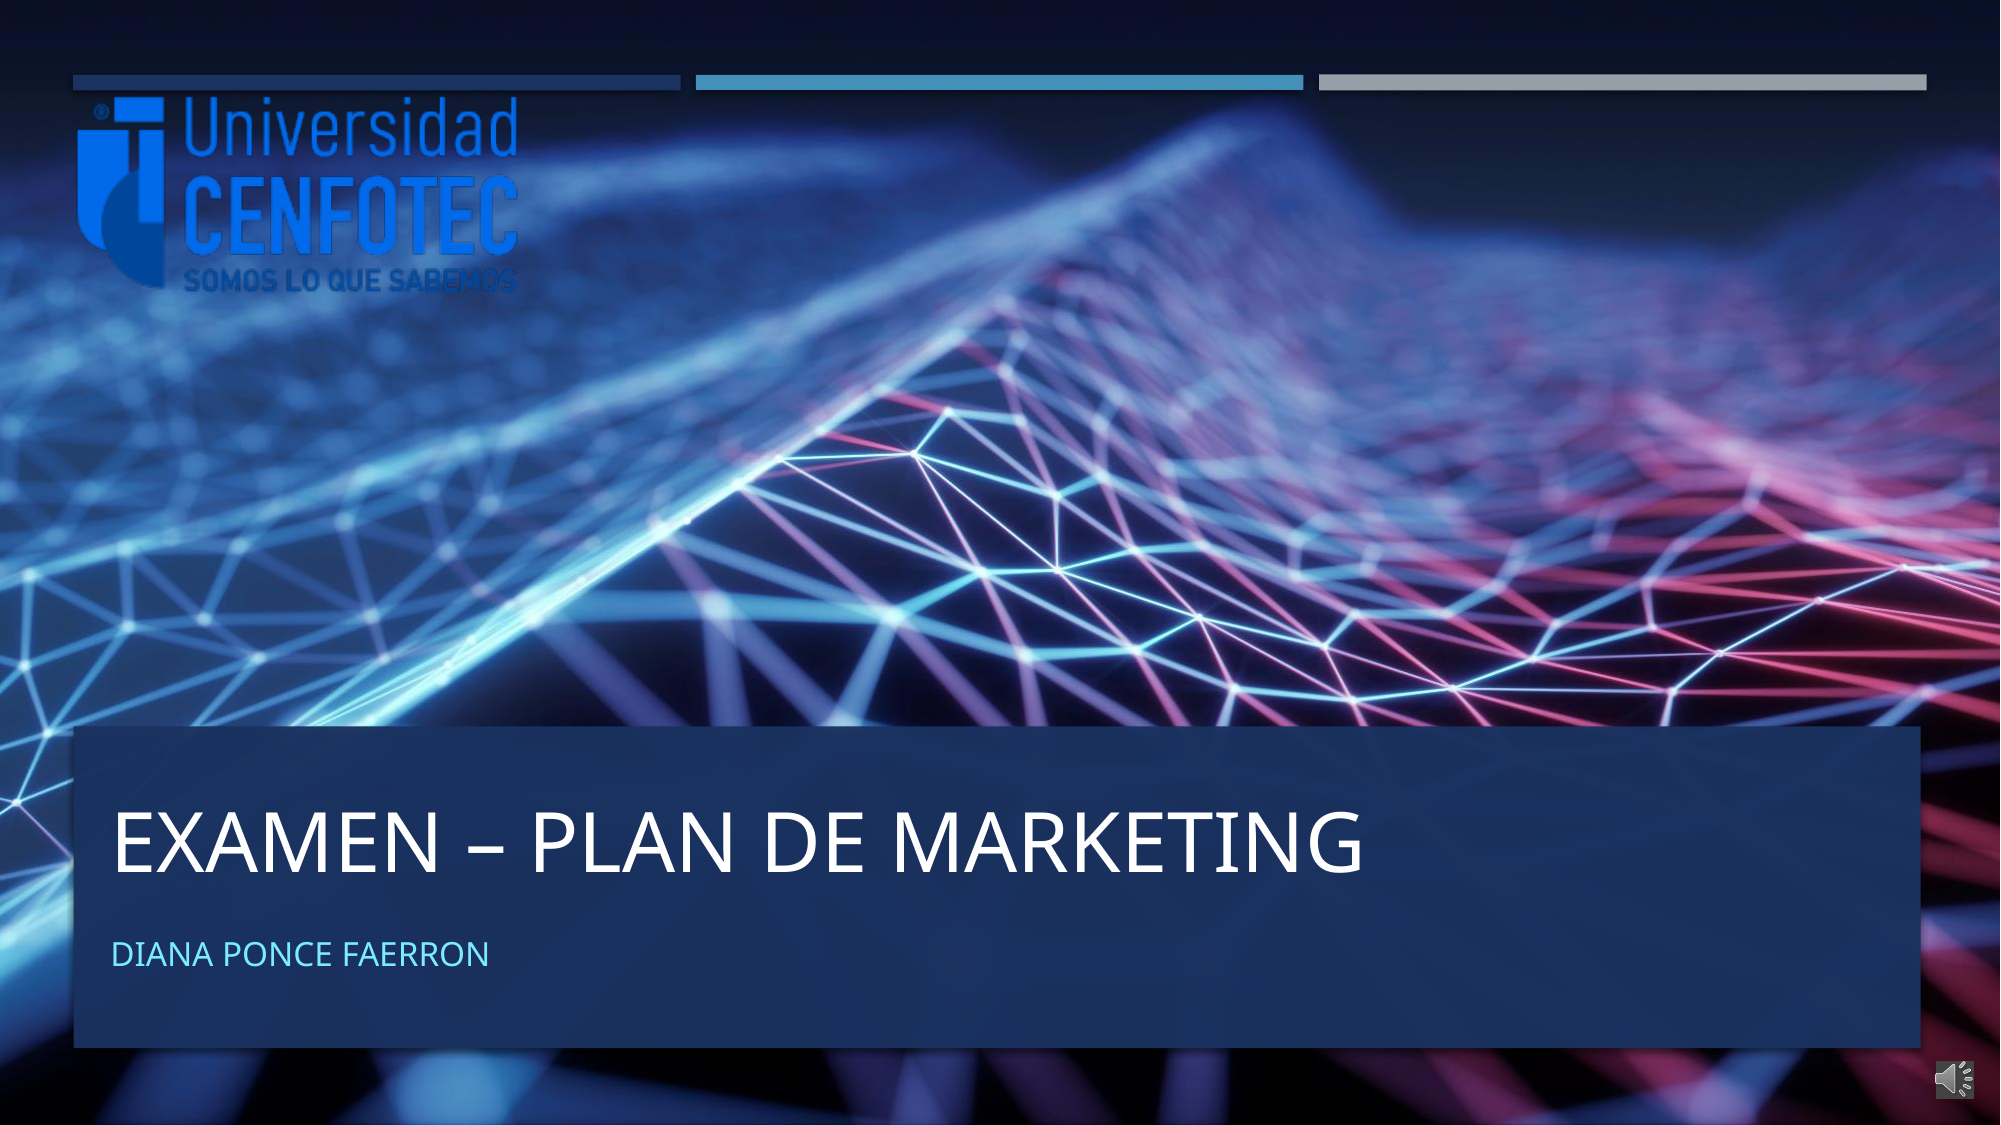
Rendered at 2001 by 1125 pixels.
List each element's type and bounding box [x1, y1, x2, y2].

text_box [72, 73, 1928, 92]
picture [0, 0, 2000, 1125]
